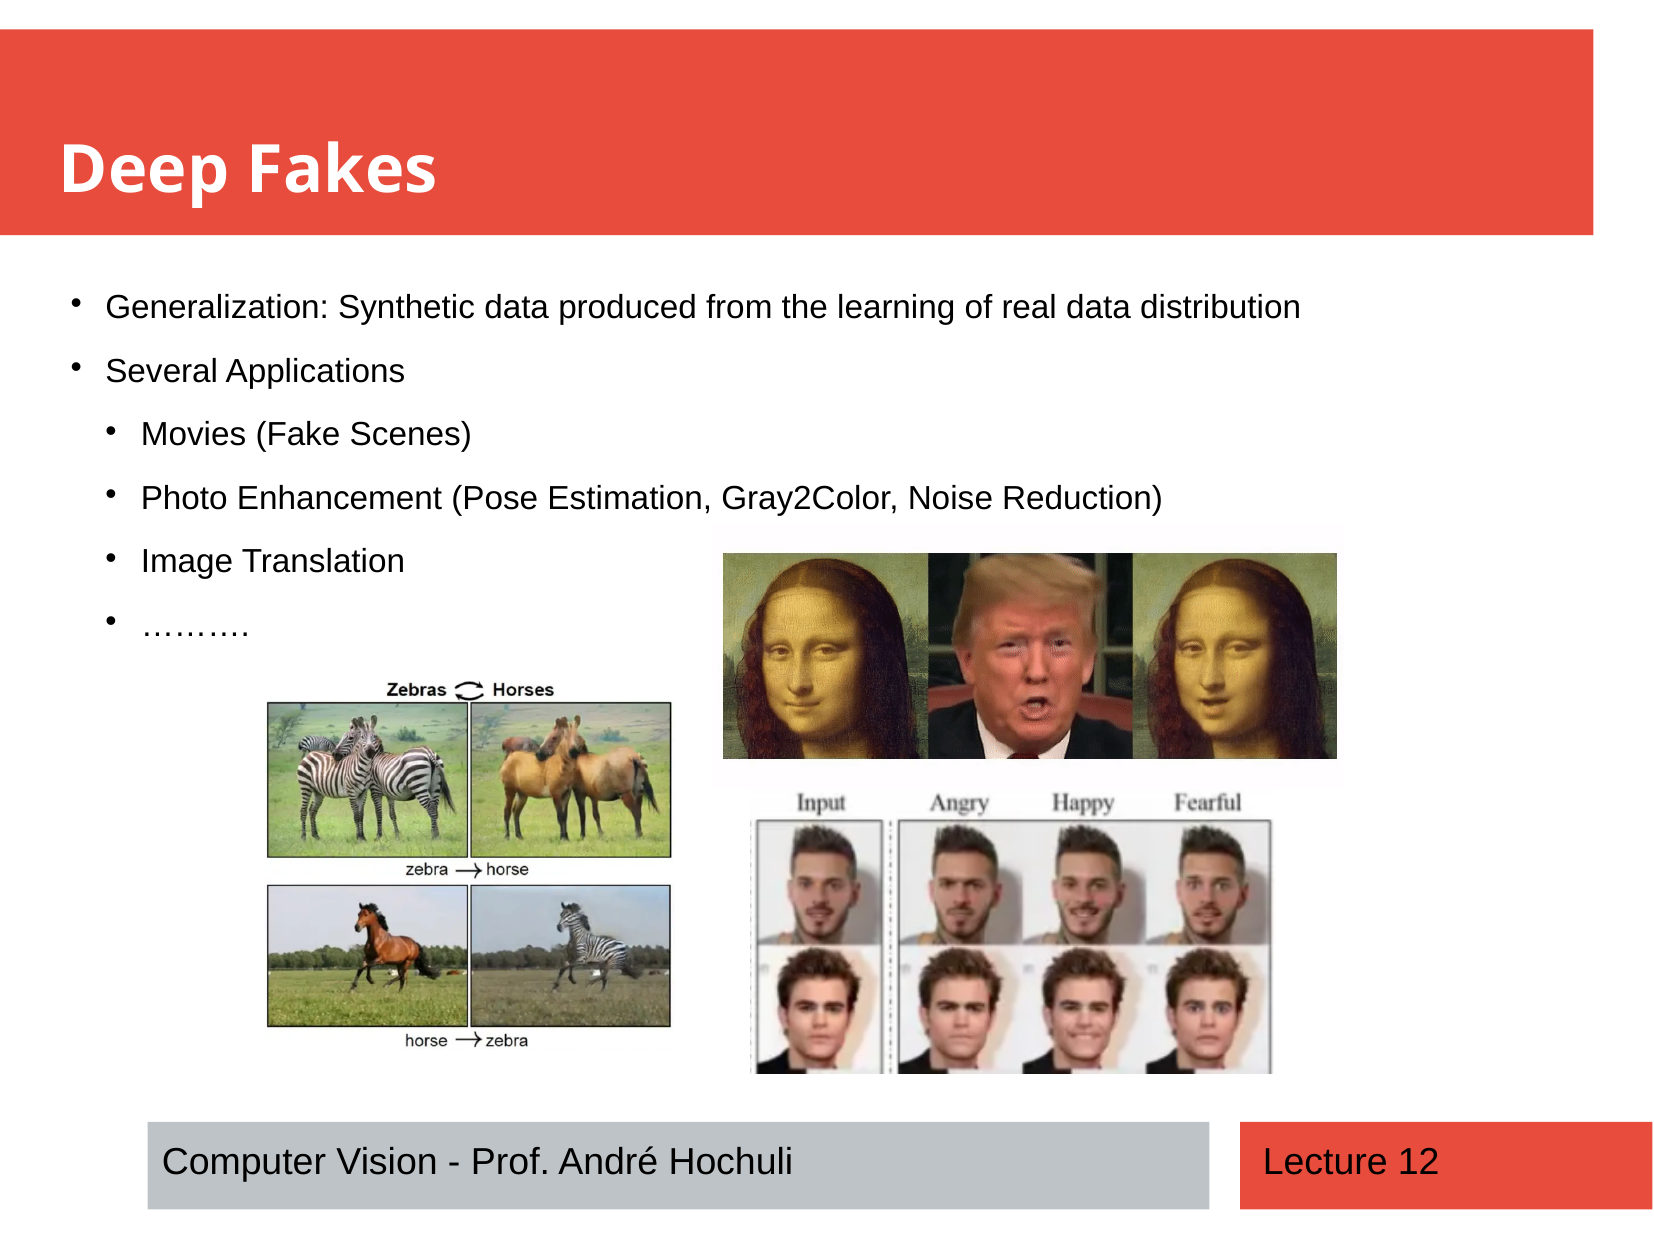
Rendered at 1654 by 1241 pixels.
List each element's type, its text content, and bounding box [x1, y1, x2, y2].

text_box Deep Fakes [58, 58, 1594, 206]
text_box Lecture 12 [1248, 1129, 1622, 1189]
picture [264, 674, 676, 1051]
picture [712, 524, 1344, 1075]
text_box Generalization: Synthetic data produced from the learning of real data distribution Several Applications Movies (Fake Scenes) Photo Enhancement (Pose Estimation, Gray2Color, Noise Reduction) Image Translation ………. [70, 285, 1575, 1052]
text_box Computer Vision - Prof. André Hochuli [147, 1129, 1204, 1189]
